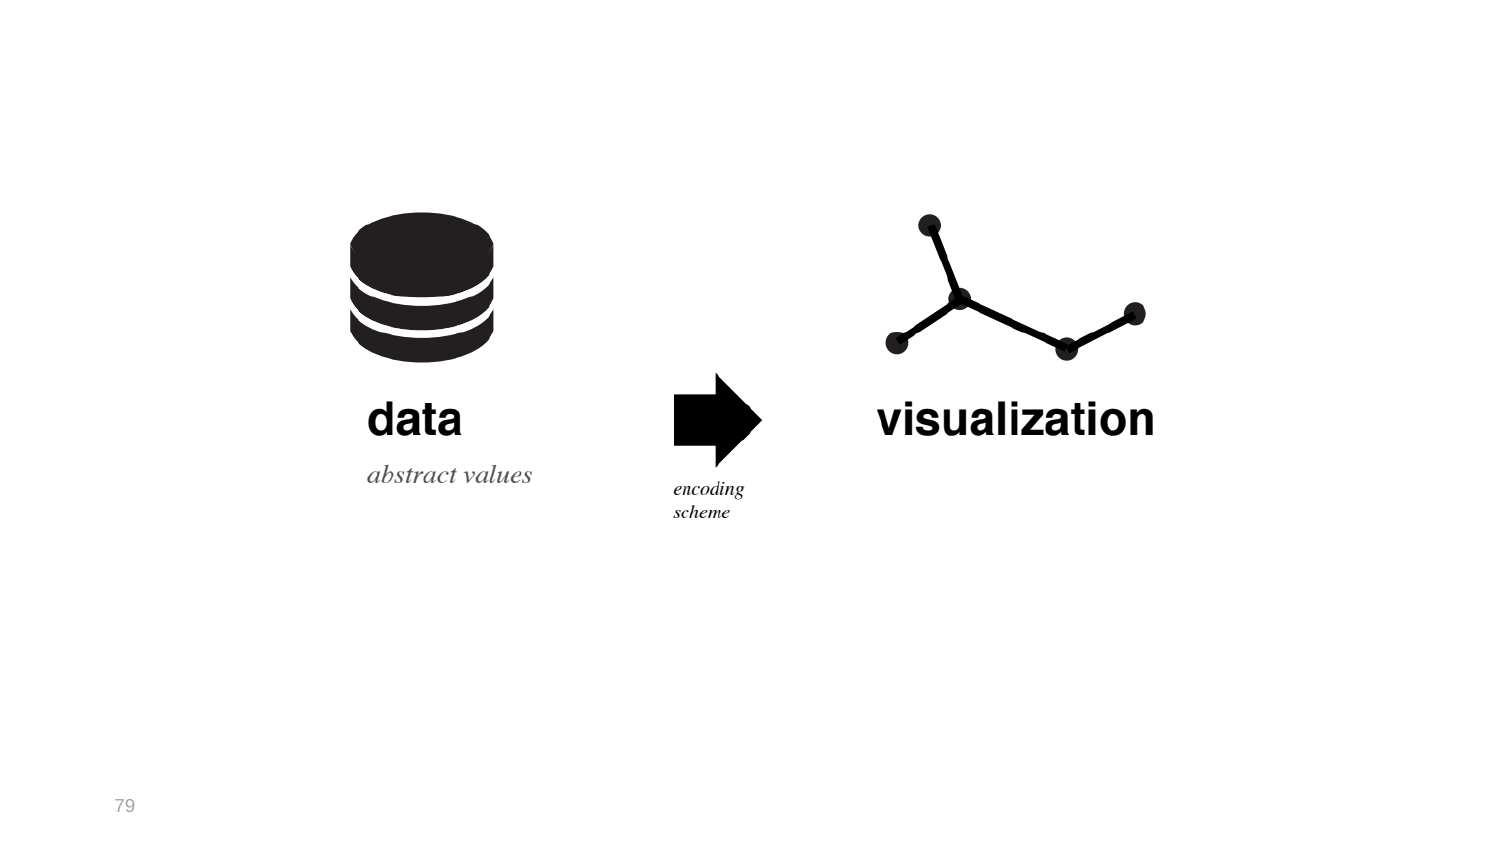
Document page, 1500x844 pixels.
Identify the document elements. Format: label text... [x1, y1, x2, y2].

picture [293, 188, 1207, 656]
slide_number 79 [103, 782, 441, 827]
